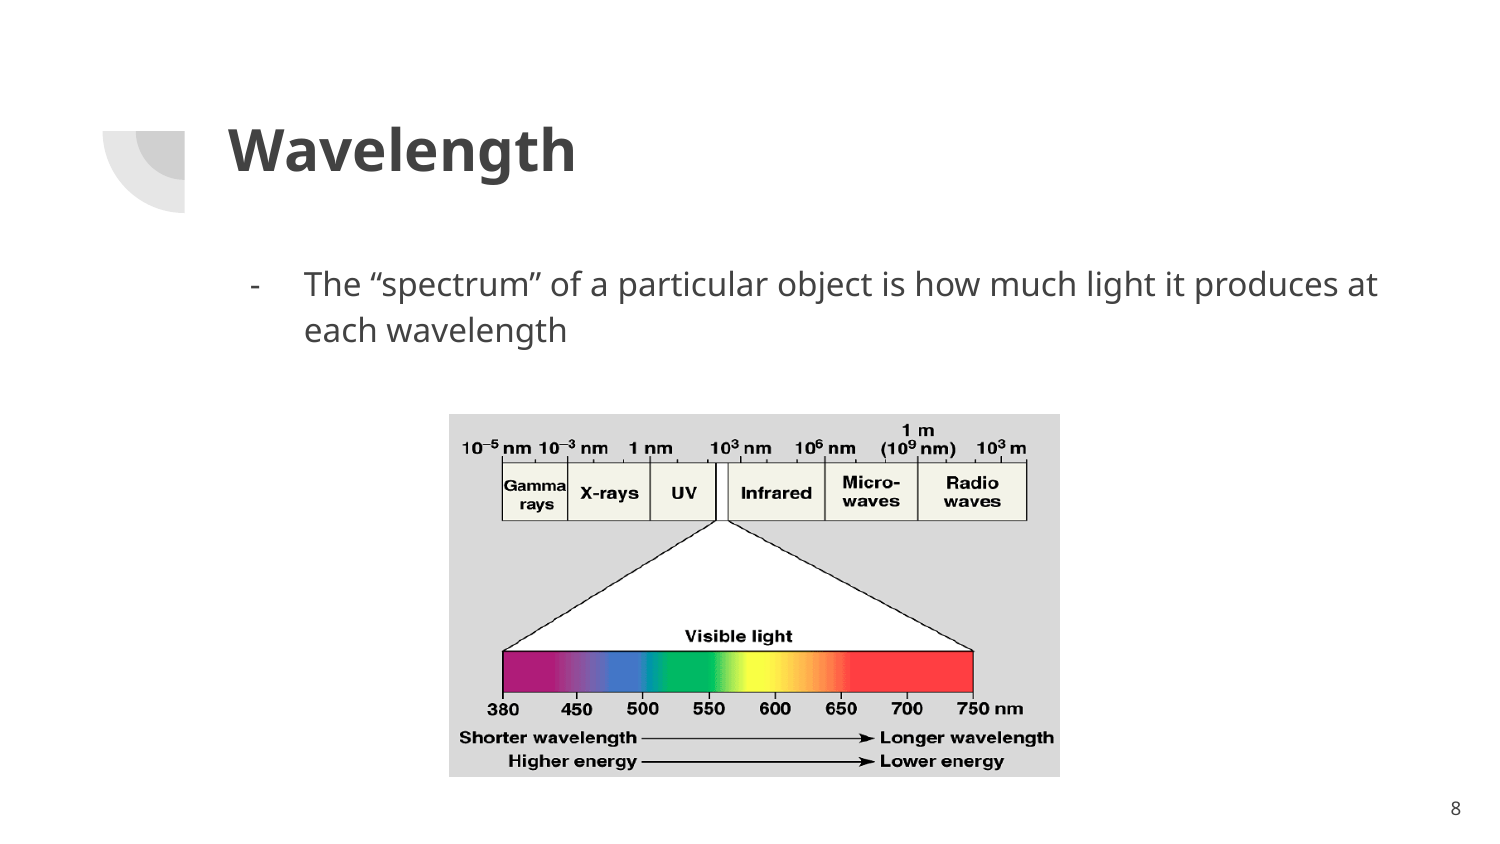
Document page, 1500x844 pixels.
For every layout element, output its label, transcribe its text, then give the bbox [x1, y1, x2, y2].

list The “spectrum” of a particular object is how much light it produces at each wavelength [213, 242, 1421, 832]
picture [449, 414, 1060, 778]
slide_number ‹#› [1386, 777, 1477, 842]
title Wavelength [213, 98, 1470, 263]
